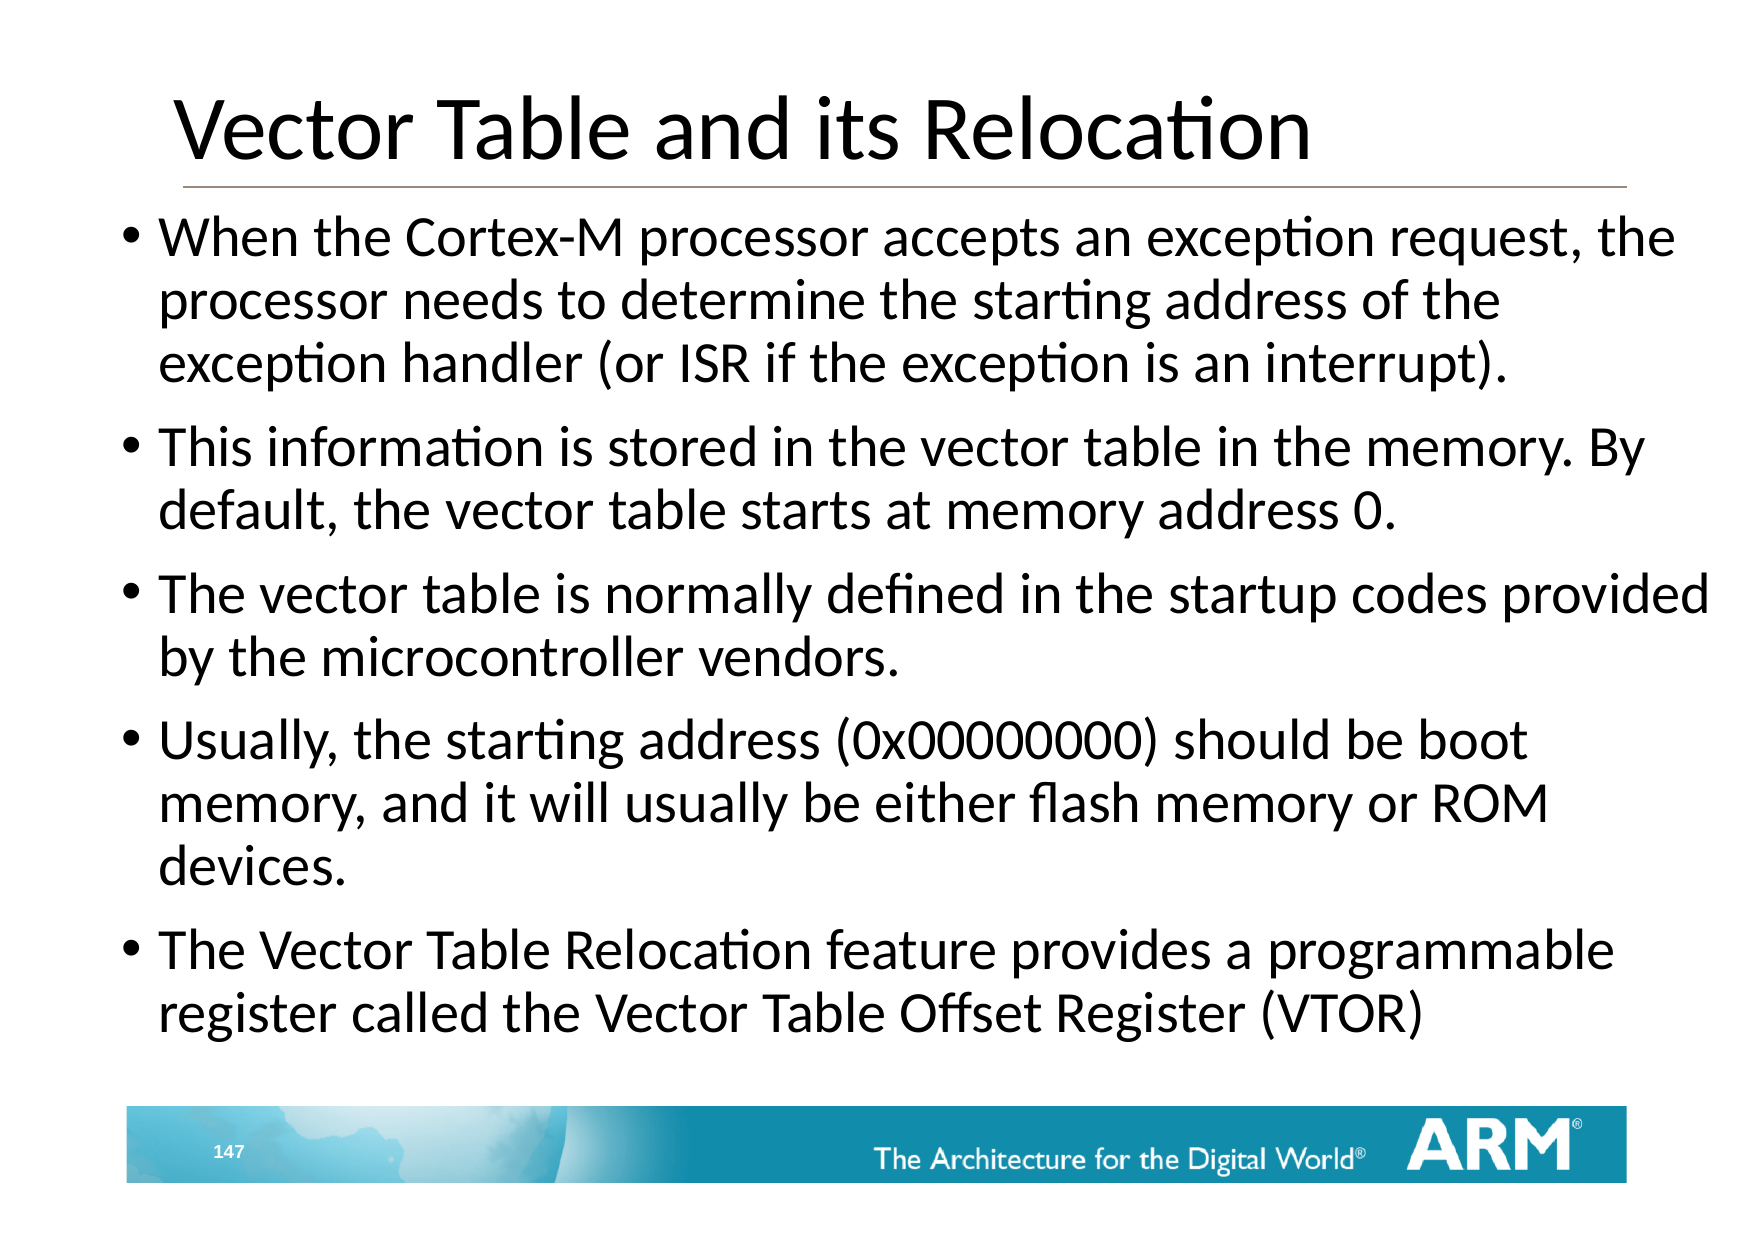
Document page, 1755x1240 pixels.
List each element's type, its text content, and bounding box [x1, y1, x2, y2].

slide_number 147 [198, 1139, 287, 1187]
title Vector Table and its Relocation [173, 80, 1581, 172]
picture [126, 1106, 1627, 1183]
list When the Cortex-M processor accepts an exception request, the processor needs to determine the starting address of the exception handler (or ISR if the exception is an interrupt). This information is stored in the vector table in the memory. By default, the vector table starts at memory address 0. The vector table is normally defined in the startup codes provided by the microcontroller vendors. Usually, the starting address (0x00000000) should be boot memory, and it will usually be either flash memory or ROM devices. The Vector Table Relocation feature provides a programmable register called the Vector Table Offset Register (VTOR) [121, 206, 1728, 480]
